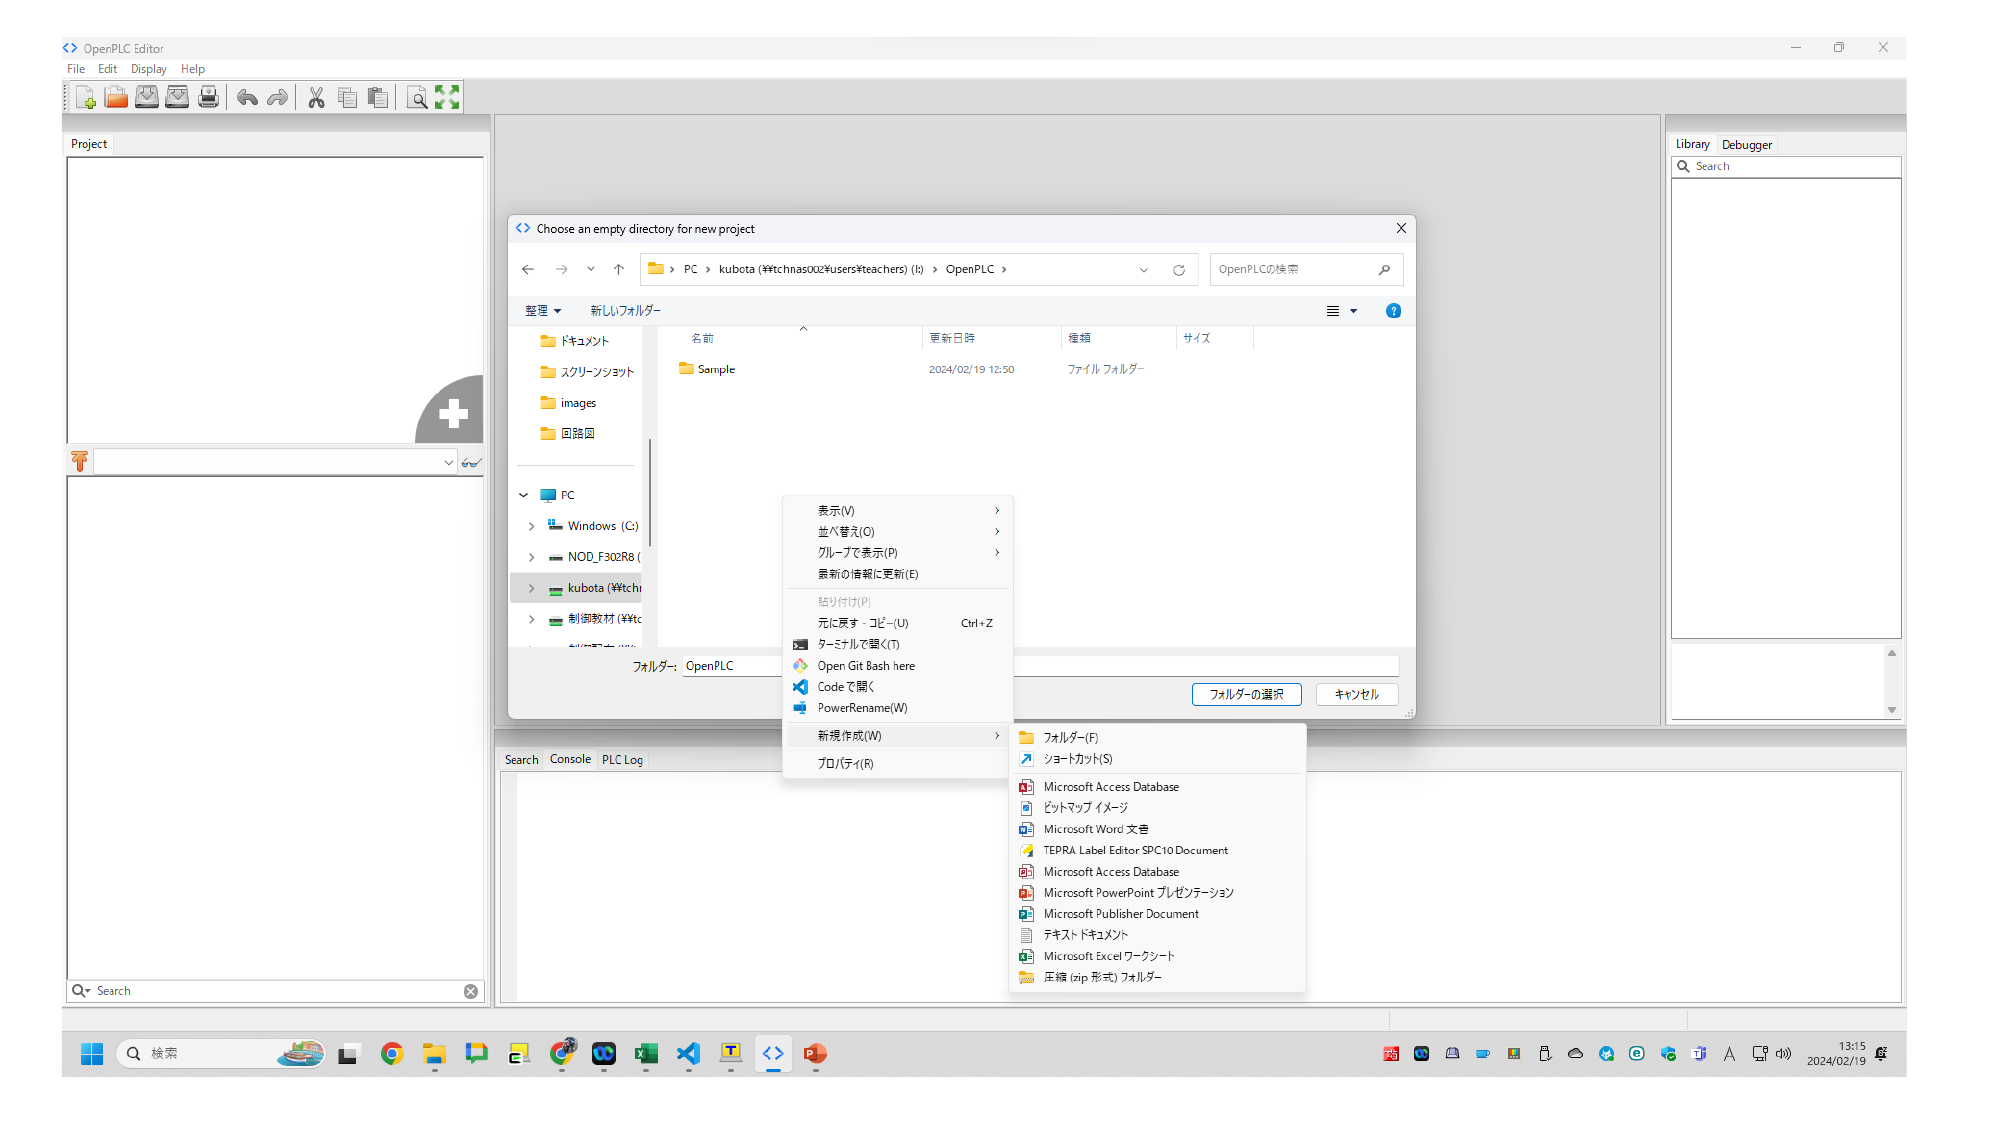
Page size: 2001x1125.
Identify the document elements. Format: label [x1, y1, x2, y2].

picture [61, 37, 1907, 1082]
